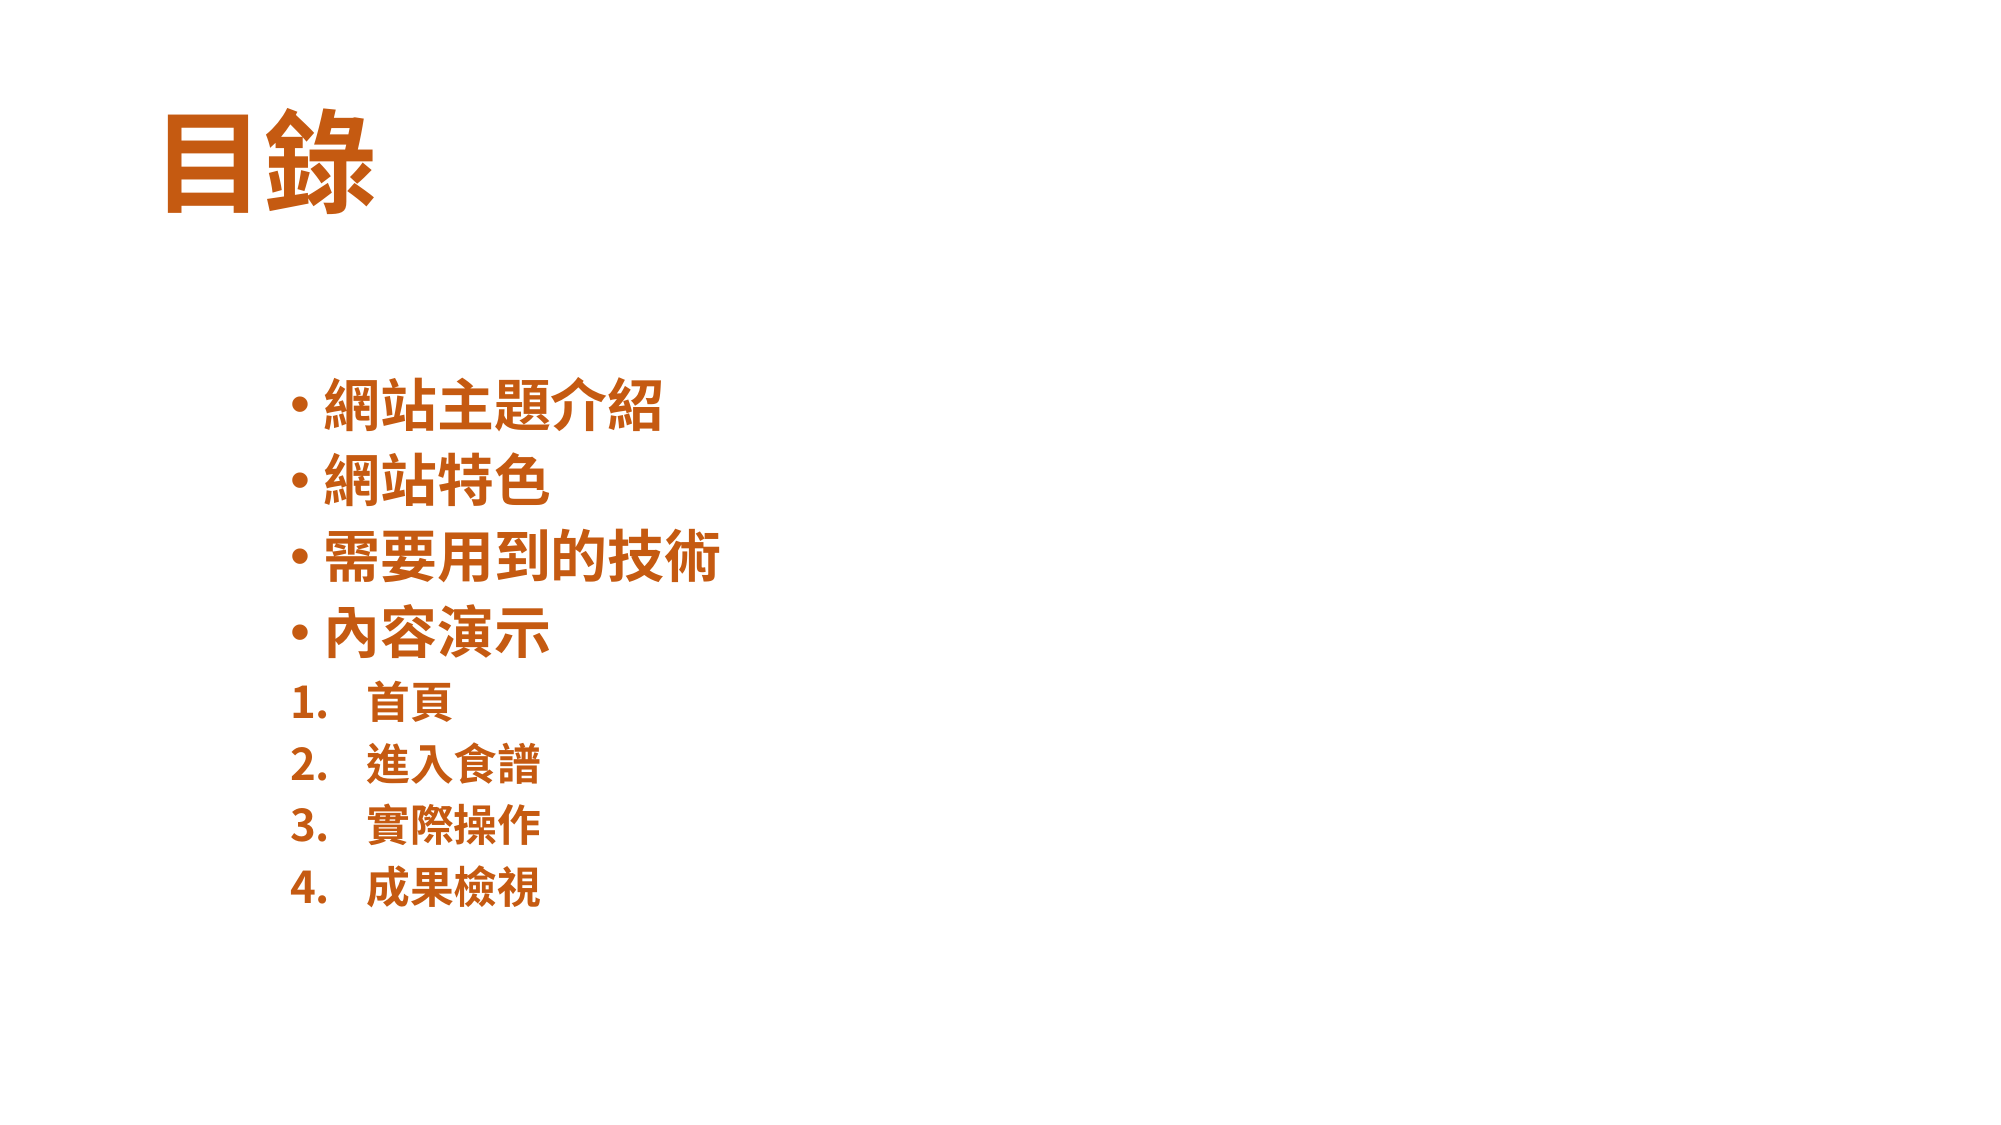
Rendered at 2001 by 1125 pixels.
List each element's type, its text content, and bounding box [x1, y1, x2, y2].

list 網站主題介紹 網站特色 需要用到的技術 內容演示 首頁 進入食譜 實際操作 成果檢視 [275, 369, 1044, 927]
title 目錄 [137, 59, 1863, 278]
